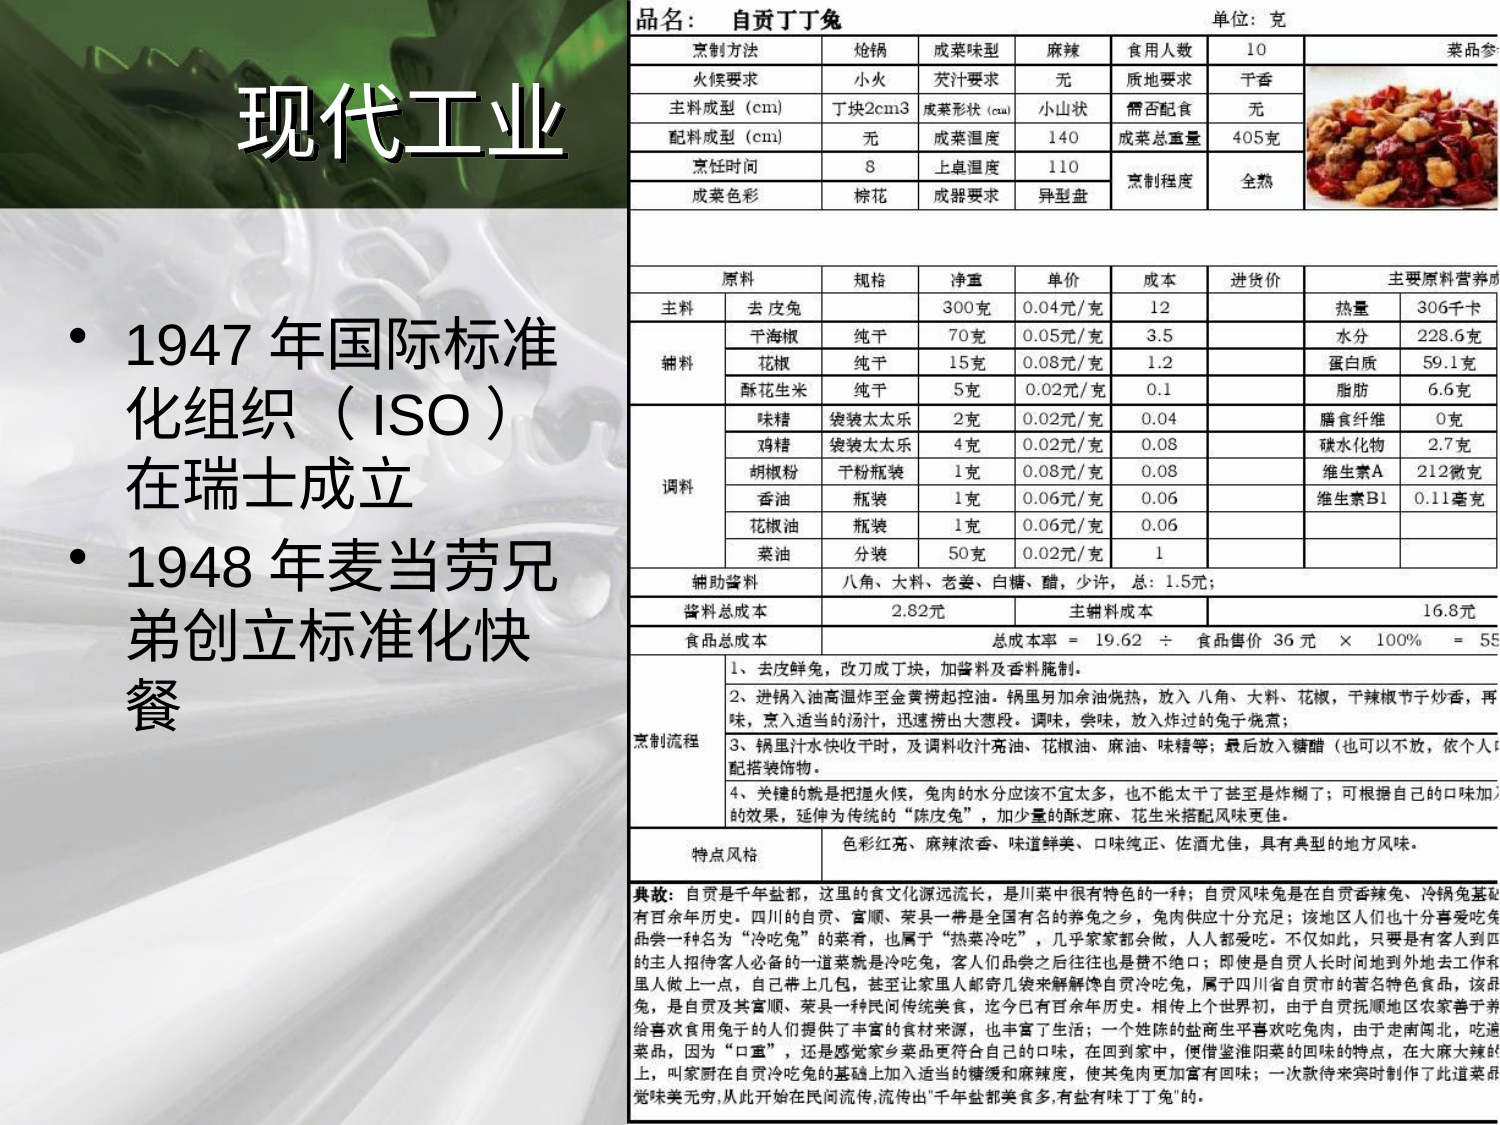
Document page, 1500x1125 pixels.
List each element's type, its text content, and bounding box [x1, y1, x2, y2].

title 现代工业 [64, 24, 622, 213]
list 1947年国际标准化组织（ISO）在瑞士成立 1948年麦当劳兄弟创立标准化快餐 [52, 299, 585, 1001]
picture [0, 0, 627, 1125]
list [627, 0, 1500, 1125]
